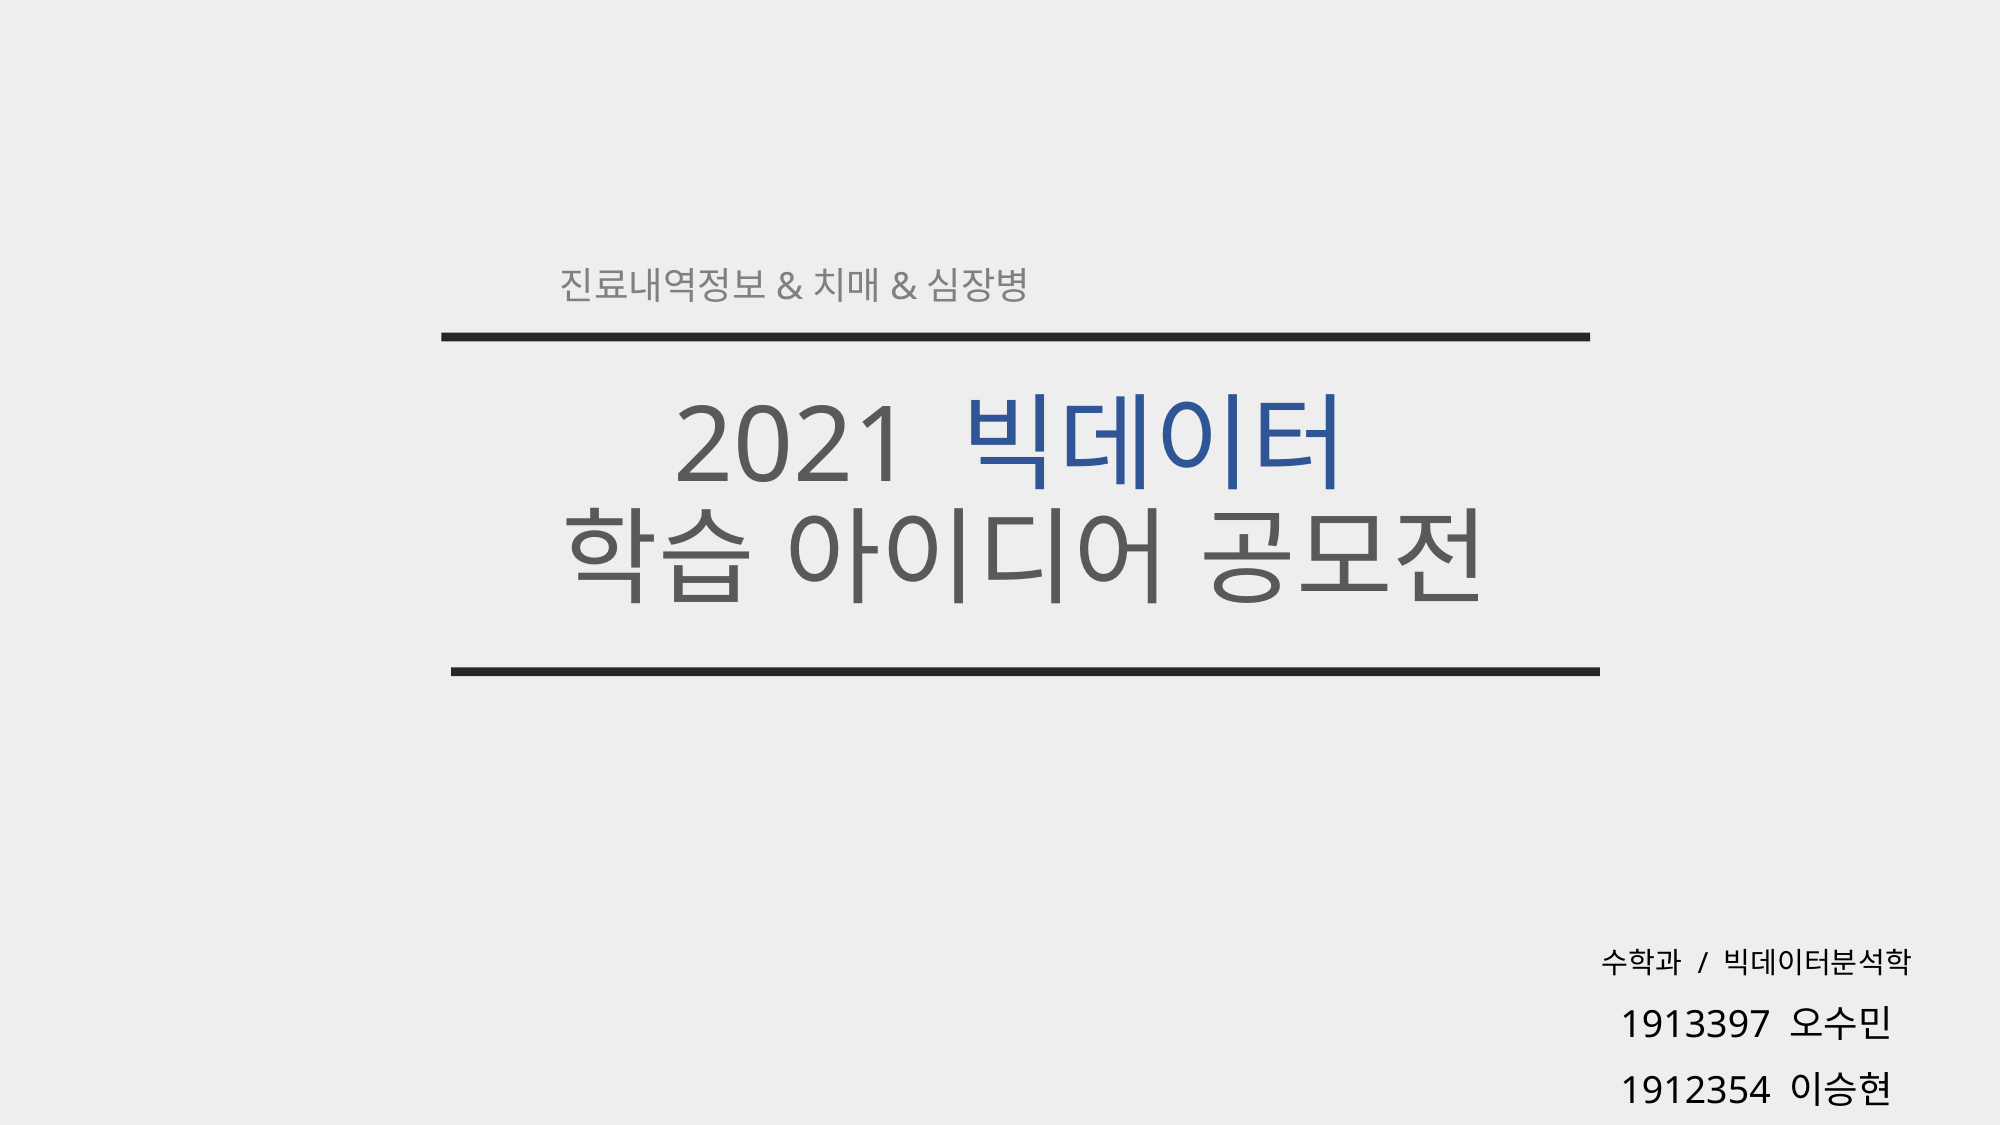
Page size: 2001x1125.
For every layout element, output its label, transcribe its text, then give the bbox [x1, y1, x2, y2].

subtitle 수학과 / 빅데이터분석학 1913397 오수민 1912354 이승현 [1513, 936, 2000, 1125]
title 2021 빅데이터 학습 아이디어 공모전 [250, 381, 1801, 626]
text_box [440, 332, 1591, 342]
text_box 진료내역정보&치매&심장병 [545, 254, 1455, 315]
text_box [450, 666, 1601, 677]
